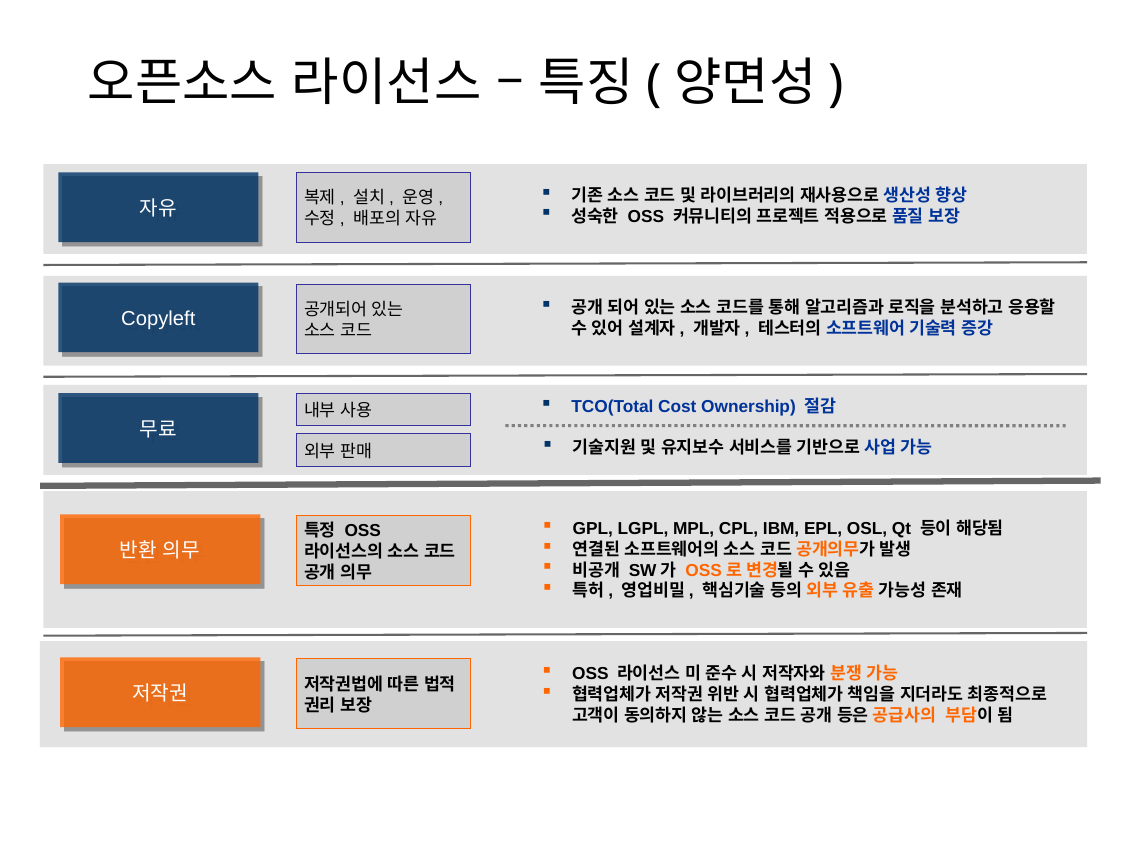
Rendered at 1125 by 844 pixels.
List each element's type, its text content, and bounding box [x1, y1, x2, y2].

text_box [43, 164, 1087, 254]
title 오픈소스 라이선스 – 특징(양면성) [77, 44, 1048, 124]
text_box [43, 275, 1087, 366]
text_box 복제, 설치, 운영, 수정, 배포의 자유 [296, 172, 471, 243]
text_box 외부 판매 [296, 433, 471, 467]
text_box 저작권법에 따른 법적 권리 보장 [296, 658, 471, 729]
text_box OSS 라이선스 미 준수 시 저작자와 분쟁 가능 협력업체가 저작권 위반 시 협력업체가 책임을 지더라도 최종적으로 고객이 동의하지 않는 소스 코드 공개 등은 공급사의 부담이 됨 [530, 648, 1079, 739]
text_box 자유 [58, 172, 259, 243]
text_box 기존 소스 코드 및 라이브러리의 재사용으로 생산성 향상 성숙한 OSS 커뮤니티의 프로젝트 적용으로 품질 보장 [529, 172, 1070, 238]
text_box 반환 의무 [60, 514, 261, 585]
text_box 기술지원 및 유지보수 서비스를 기반으로 사업 가능 [530, 434, 1071, 459]
text_box 무료 [58, 393, 259, 463]
text_box GPL, LGPL, MPL, CPL, IBM, EPL, OSL, Qt 등이 해당됨 연결된 소프트웨어의 소스 코드 공개의무가 발생 비공개 SW가 OSS로 변경될 수 있음 특허, 영업비밀, 핵심기술 등의 외부 유출 가능성 존재 [530, 494, 1071, 624]
text_box [39, 641, 1088, 748]
text_box [43, 491, 1087, 628]
text_box 공개 되어 있는 소스 코드를 통해 알고리즘과 로직을 분석하고 응용할 수 있어 설계자, 개발자, 테스터의 소프트웨어 기술력 증강 [529, 284, 1070, 350]
text_box 공개되어 있는 소스 코드 [296, 284, 471, 354]
text_box [43, 384, 1087, 475]
text_box TCO(Total Cost Ownership) 절감 [529, 393, 1070, 418]
text_box 저작권 [60, 657, 261, 728]
text_box Copyleft [58, 282, 259, 353]
text_box 특정 OSS 라이선스의 소스 코드 공개 의무 [296, 515, 471, 586]
text_box 내부 사용 [296, 393, 471, 426]
